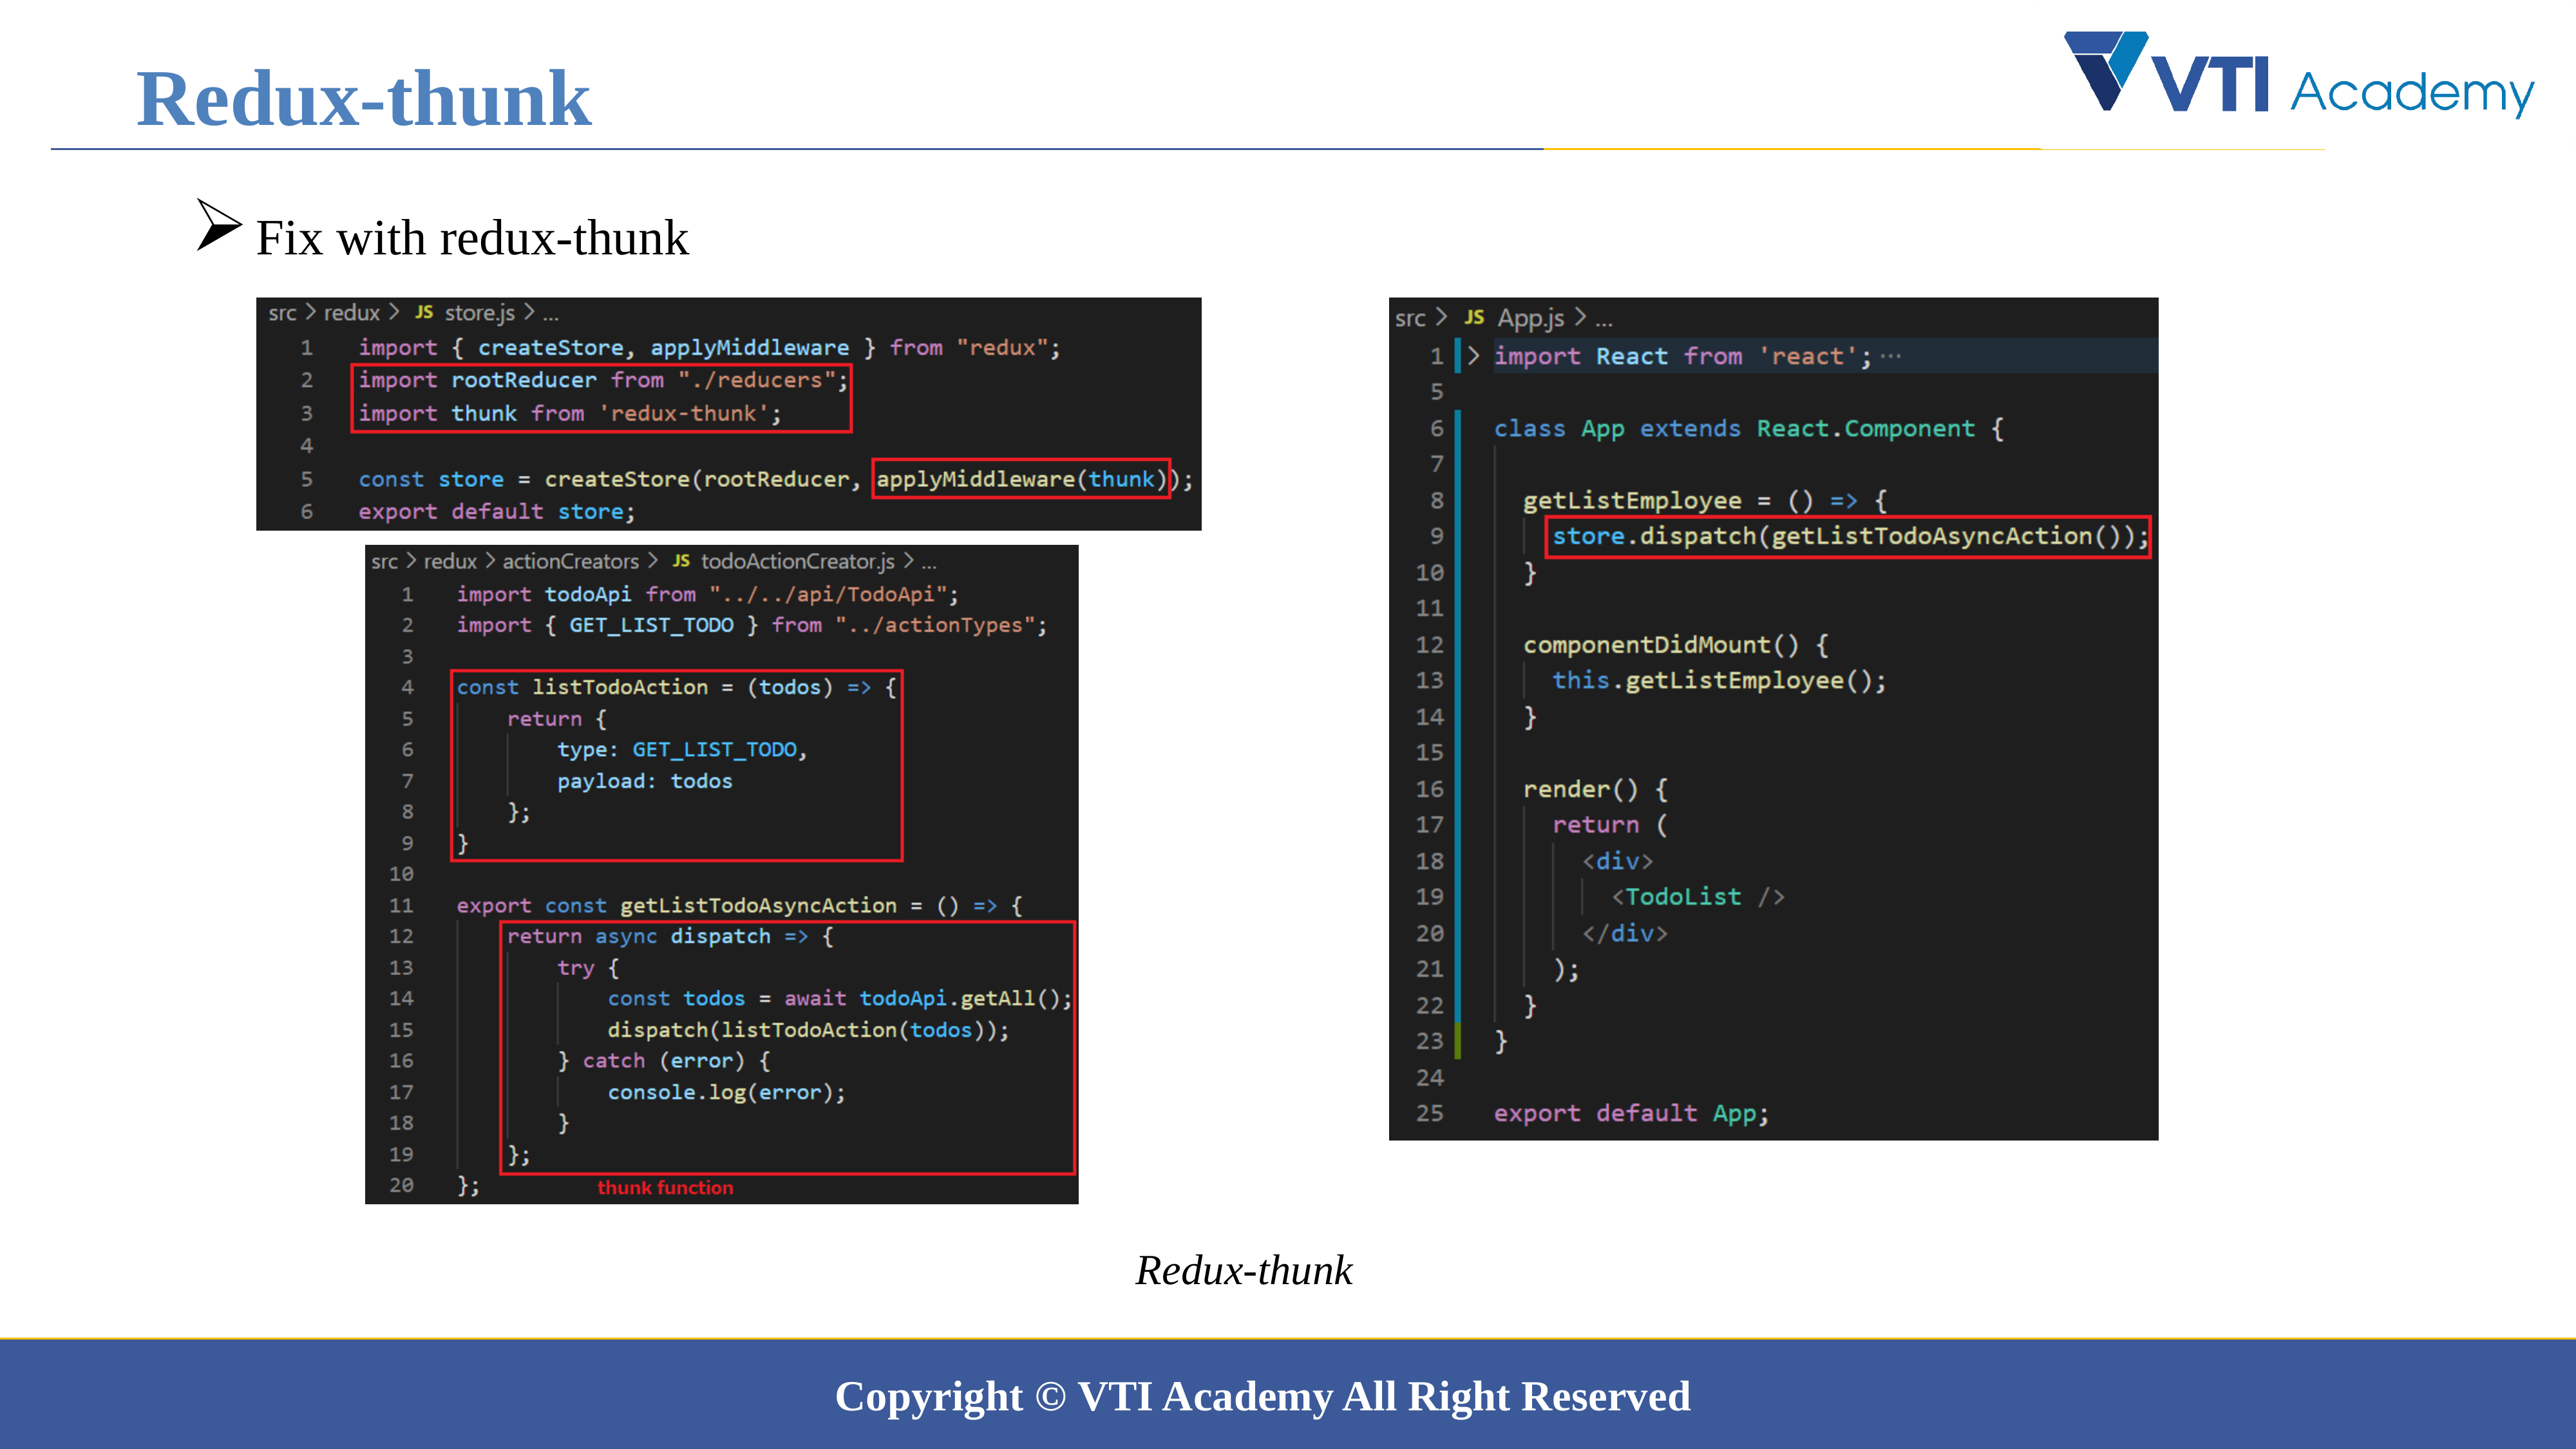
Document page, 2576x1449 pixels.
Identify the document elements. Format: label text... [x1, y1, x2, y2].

picture [2034, 0, 2576, 149]
picture [1389, 298, 2159, 1141]
text_box Redux-thunk [981, 1236, 1508, 1298]
picture [256, 298, 1202, 531]
picture [365, 545, 1079, 1205]
text_box Fix with redux-thunk [182, 198, 951, 319]
text_box Redux-thunk [126, 60, 1774, 126]
